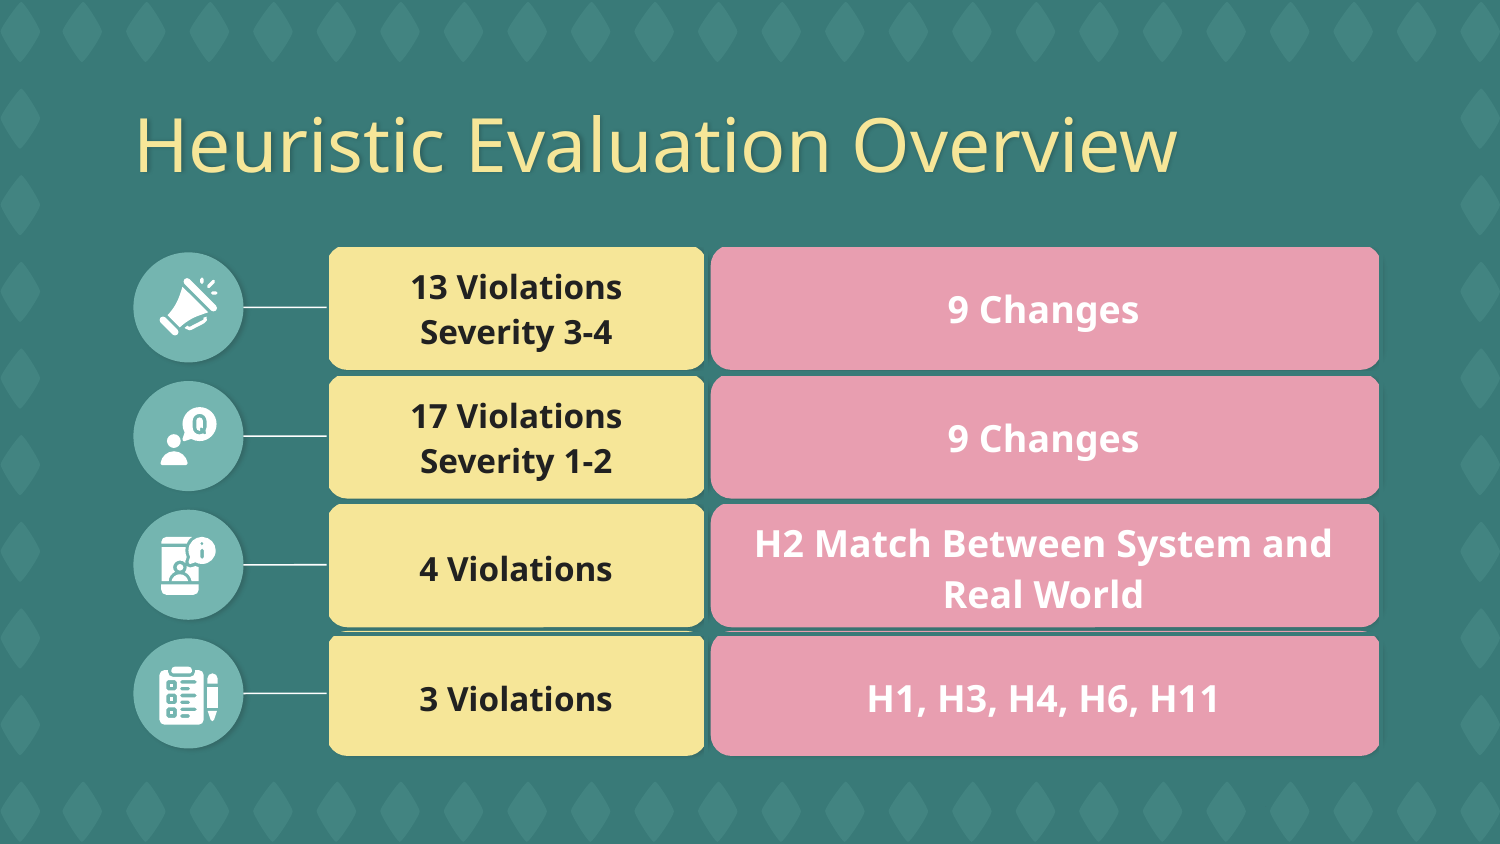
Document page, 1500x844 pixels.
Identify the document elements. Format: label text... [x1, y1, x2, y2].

title Heuristic Evaluation Overview [118, 82, 1382, 177]
table_cell H1, H3, H4, H6, H11 [708, 636, 1379, 761]
table_cell 4 Violations [329, 504, 704, 632]
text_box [159, 666, 218, 725]
table_cell H2 Match Between System and Real World [708, 504, 1379, 632]
table_header 13 Violations Severity 3-4 [329, 247, 704, 371]
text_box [160, 536, 216, 596]
table_header 9 Changes [708, 247, 1379, 371]
text_box [133, 381, 244, 492]
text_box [160, 406, 217, 466]
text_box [159, 277, 218, 336]
text_box [133, 252, 244, 363]
text_box [133, 509, 244, 620]
table_cell 3 Violations [329, 636, 704, 761]
table_cell 17 Violations Severity 1-2 [329, 376, 704, 500]
table_cell 9 Changes [708, 376, 1379, 500]
text_box [133, 638, 244, 749]
